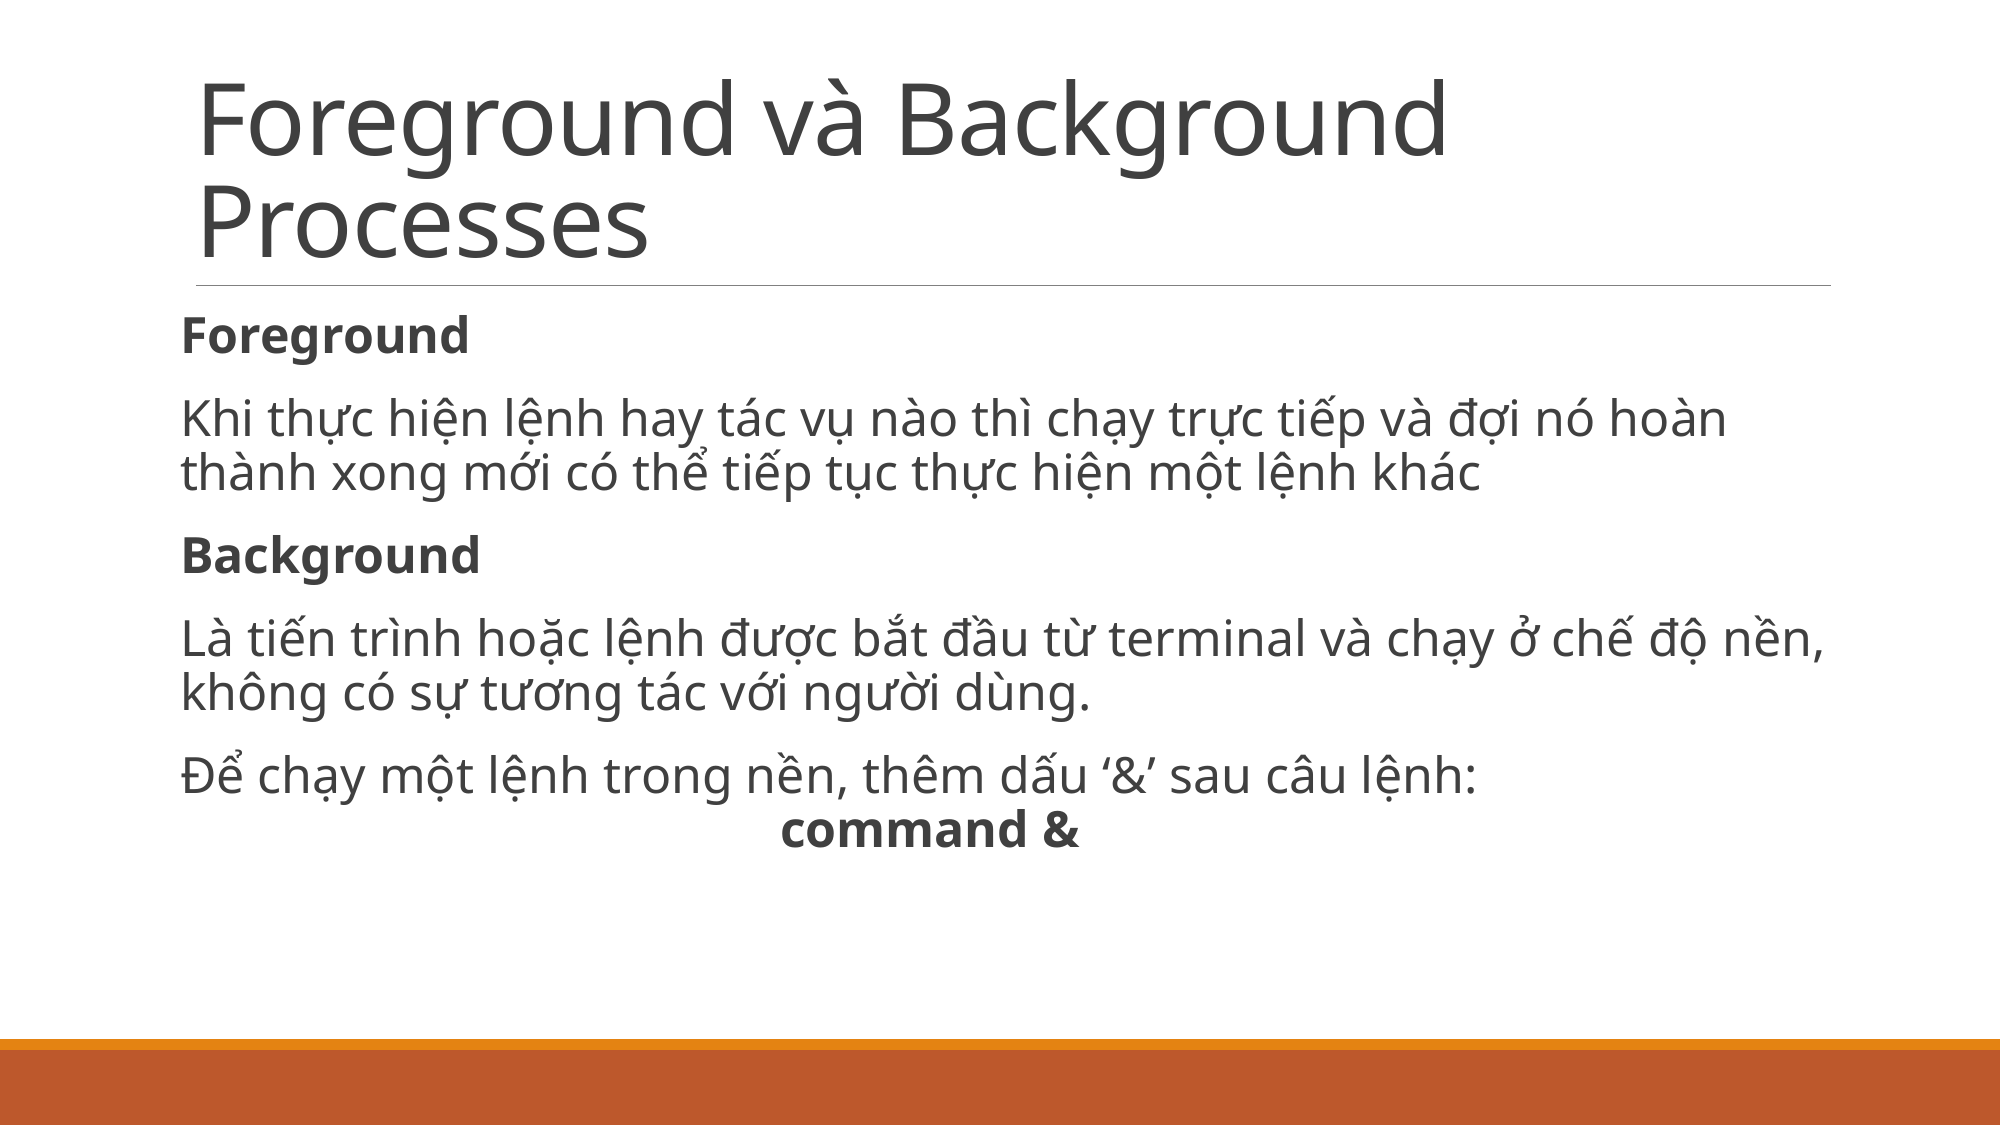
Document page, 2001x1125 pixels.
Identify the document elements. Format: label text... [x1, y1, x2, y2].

list Foreground Khi thực hiện lệnh hay tác vụ nào thì chạy trực tiếp và đợi nó hoàn thành xong mới có thể tiếp tục thực hiện một lệnh khác Background Là tiến trình hoặc lệnh được bắt đầu từ terminal và chạy ở chế độ nền, không có sự tương tác với người dùng. Để chạy một lệnh trong nền, thêm dấu ‘&’ sau câu lệnh: command & [180, 302, 1830, 963]
title Foreground và Background Processes [180, 47, 1830, 285]
